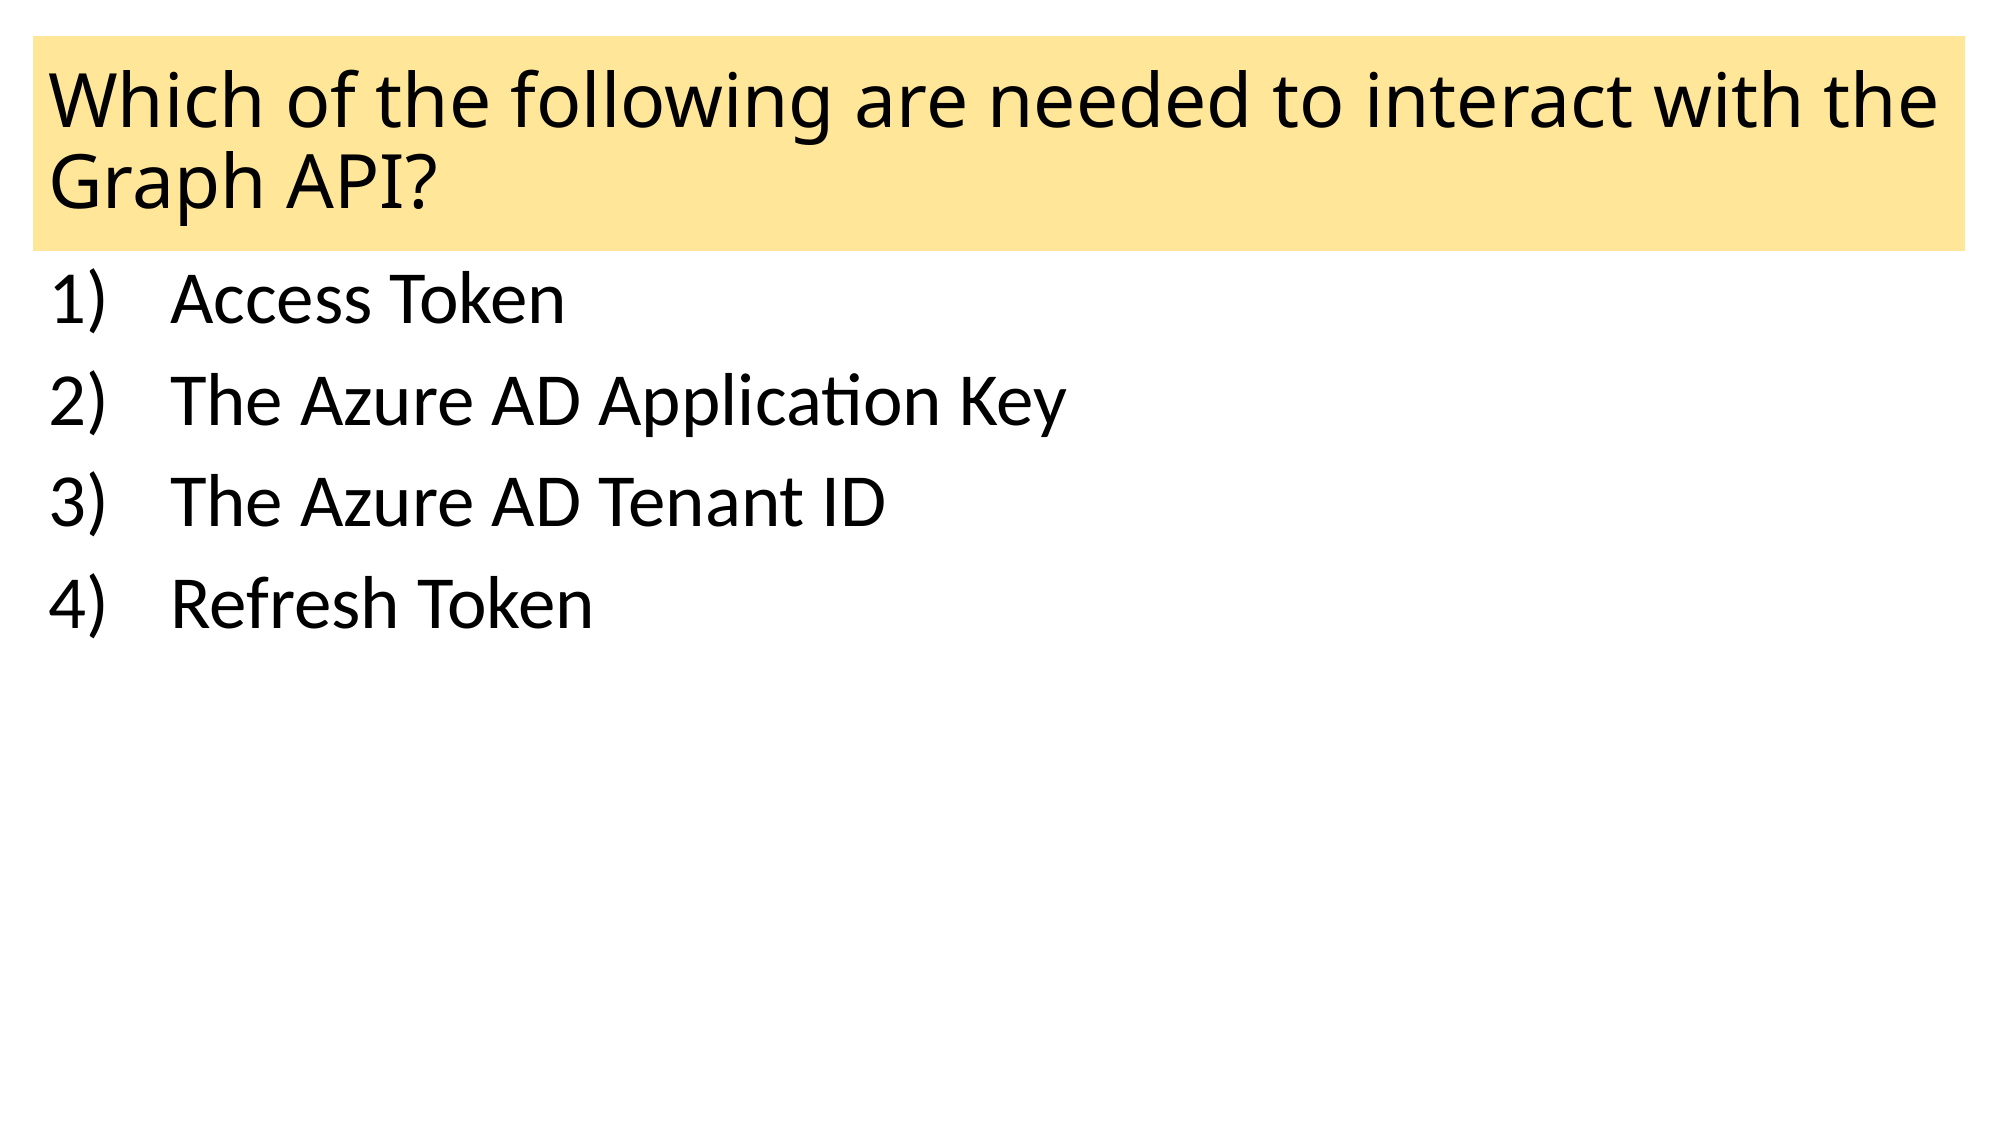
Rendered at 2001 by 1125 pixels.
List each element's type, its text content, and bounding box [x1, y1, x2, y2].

list Access Token The Azure AD Application Key The Azure AD Tenant ID Refresh Token [33, 250, 1966, 1092]
title Which of the following are needed to interact with the Graph API? [33, 36, 1966, 250]
